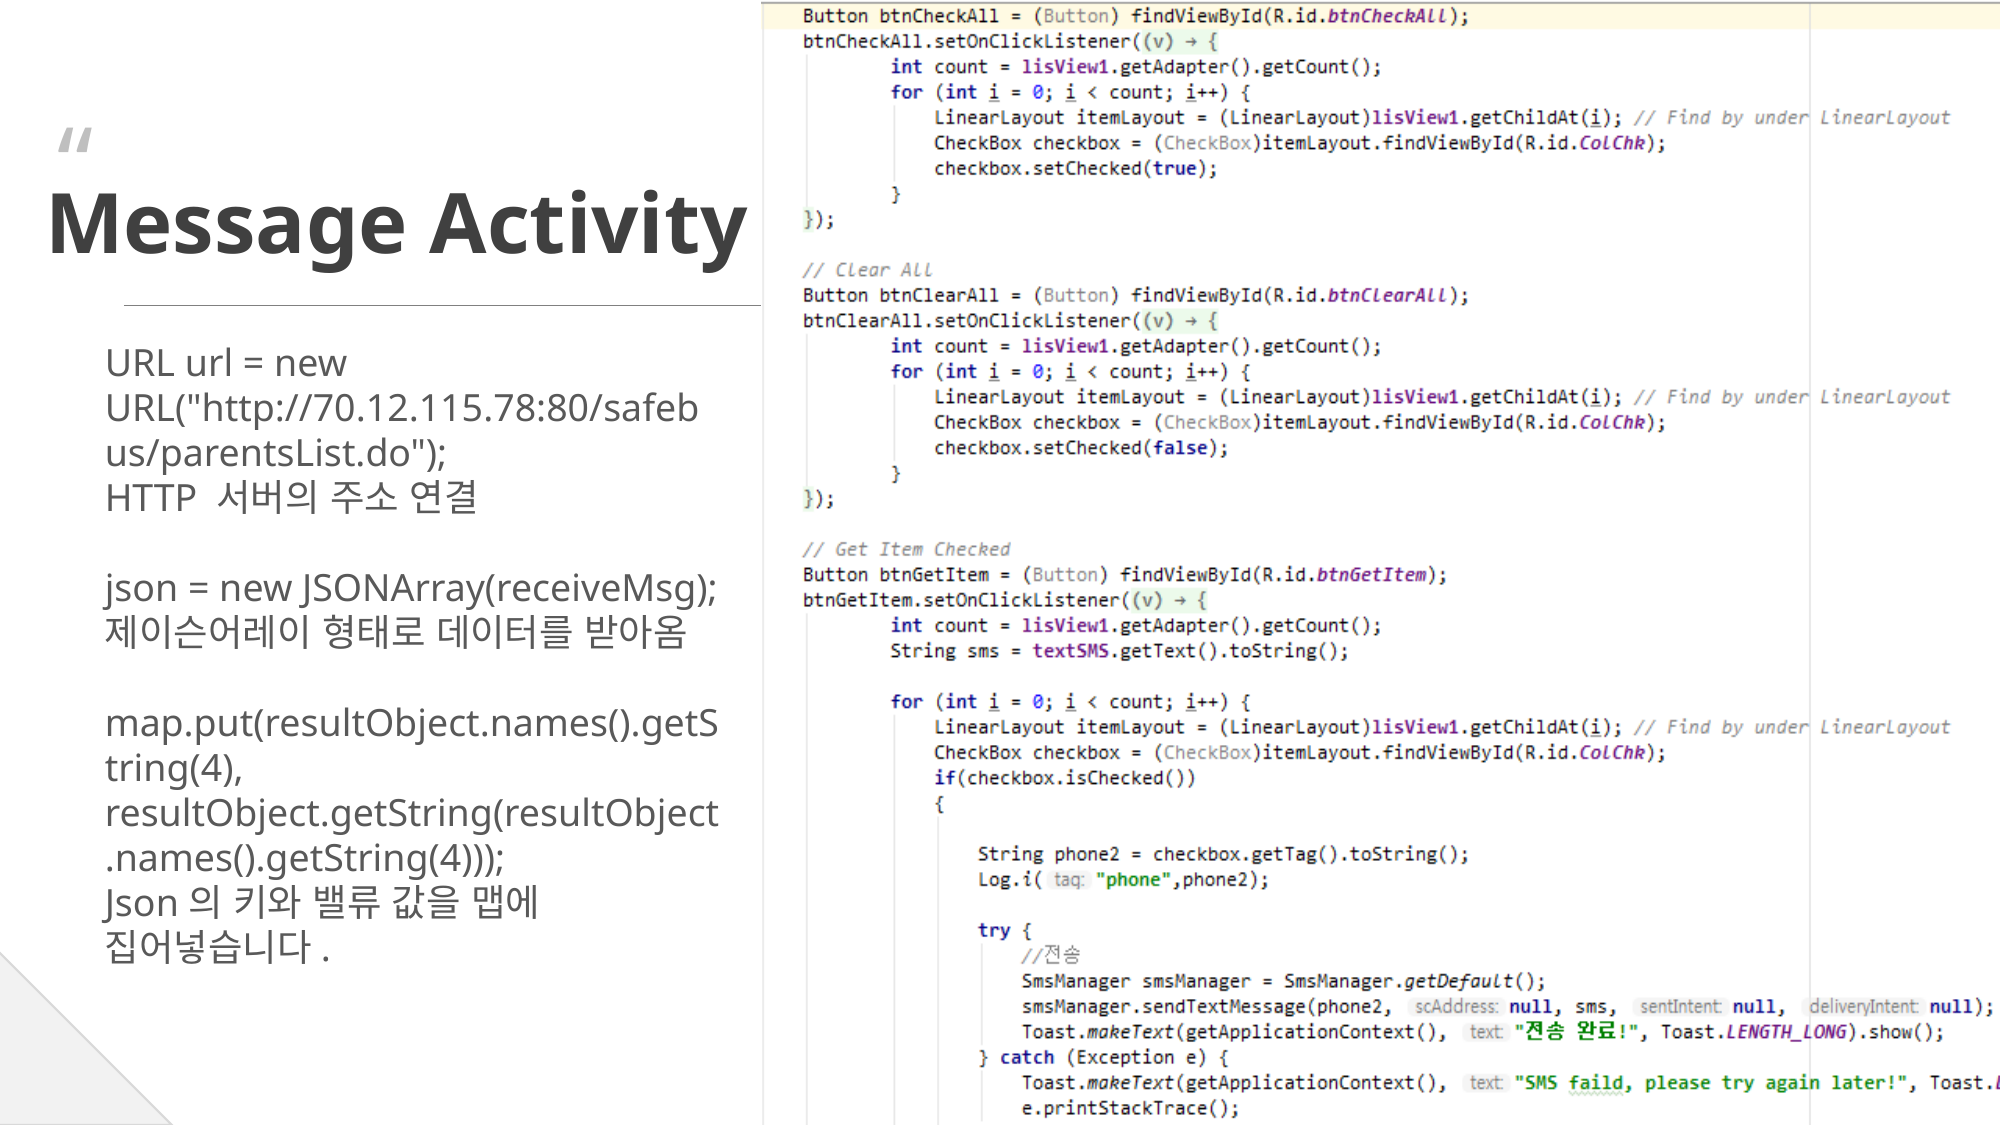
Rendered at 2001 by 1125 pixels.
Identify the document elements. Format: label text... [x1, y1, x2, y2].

text_box “ [57, 92, 71, 228]
picture [760, 0, 2000, 1125]
text_box URL url = new URL("http://70.12.115.78:80/safebus/parentsList.do"); HTTP 서버의 주소 연결 json = new JSONArray(receiveMsg); 제이슨어레이 형태로 데이터를 받아옴 map.put(resultObject.names().getString(4), resultObject.getString(resultObject.names().getString(4))); Json의 키와 밸류 값을 맵에 집어넣습니다. [90, 331, 737, 977]
text_box Message Activity [30, 163, 760, 278]
